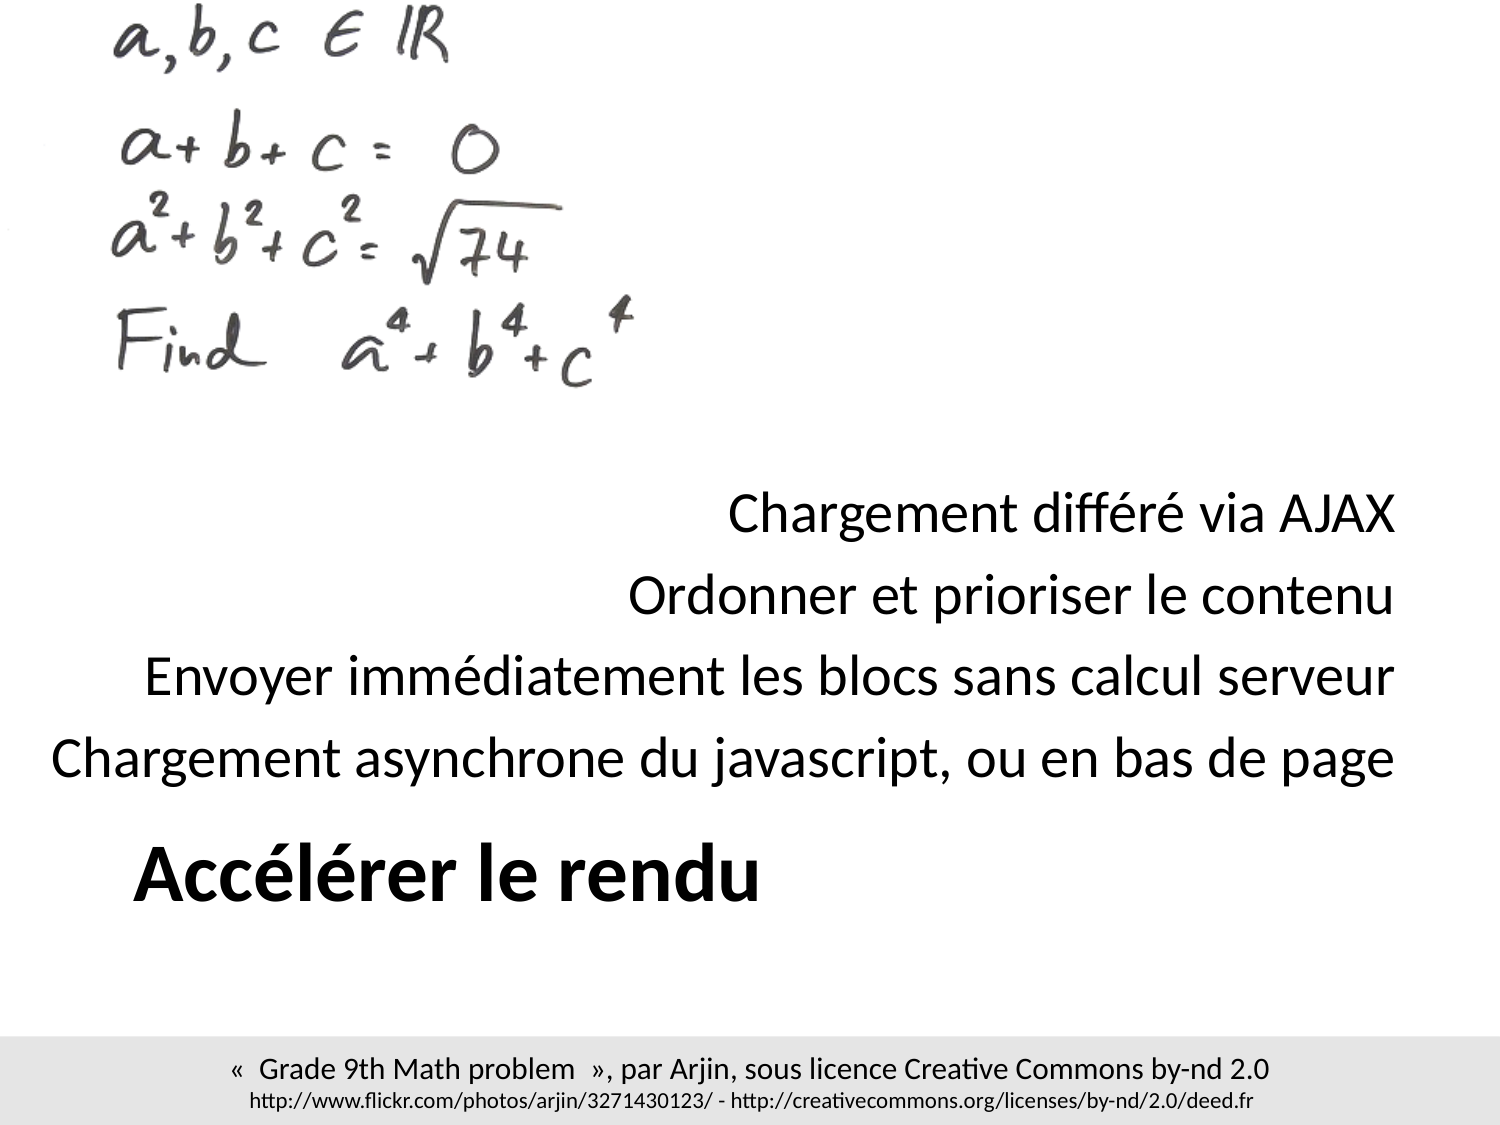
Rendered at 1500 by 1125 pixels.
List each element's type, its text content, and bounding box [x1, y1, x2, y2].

title Accélérer le rendu [118, 810, 1394, 947]
text_box « Grade 9th Math problem », par Arjin, sous licence Creative Commons by-nd 2.0 http://www.flickr.com/photos/arjin/3271430123/ - http://creativecommons.org/licenses/by-nd/2.0/deed.fr [0, 1036, 1500, 1125]
picture [0, 0, 656, 410]
list Chargement différé via AJAX Ordonner et prioriser le contenu Envoyer immédiatement les blocs sans calcul serveur Chargement asynchrone du javascript, ou en bas de page [0, 550, 1411, 797]
